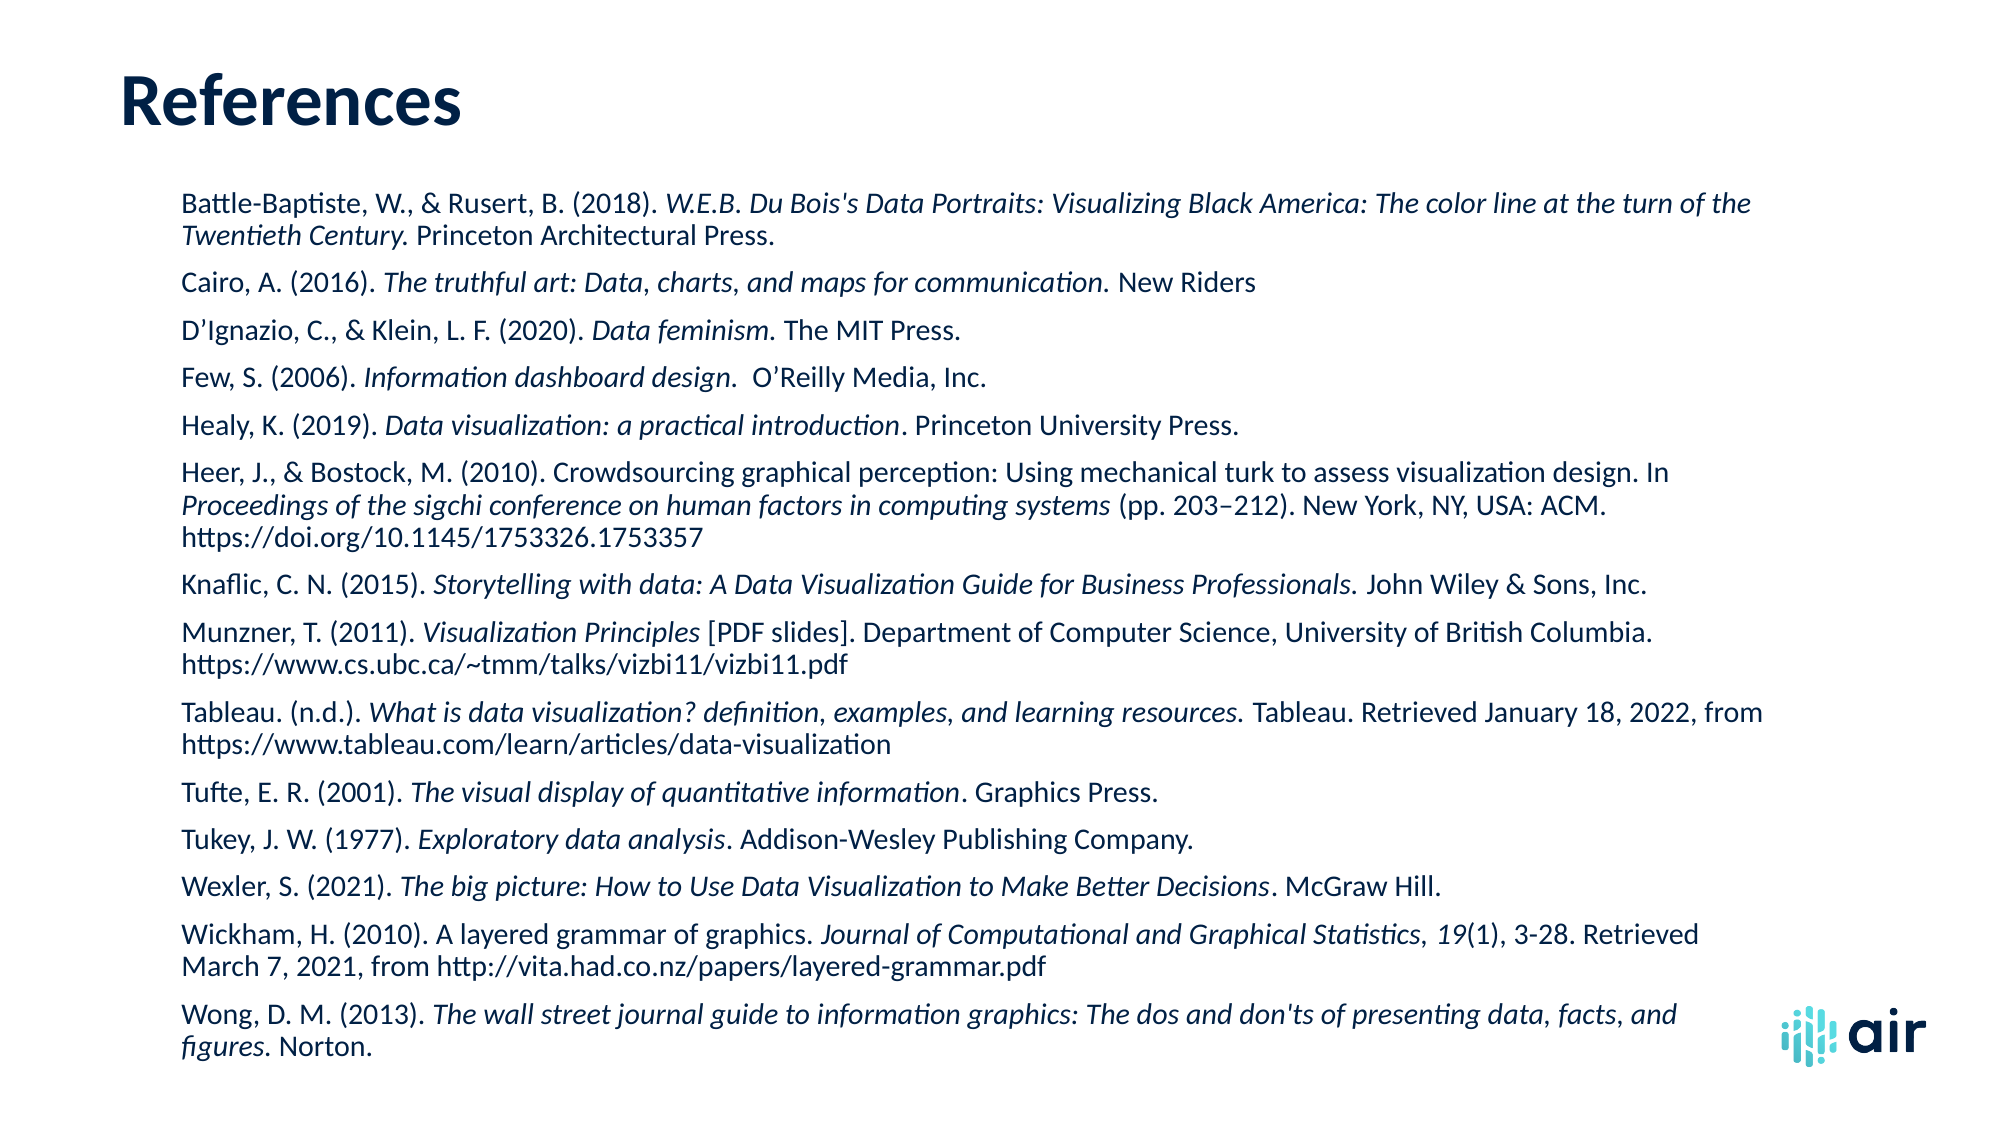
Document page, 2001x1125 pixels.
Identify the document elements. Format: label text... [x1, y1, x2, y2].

title References [105, 52, 1895, 240]
picture [1792, 1001, 1932, 1070]
list Battle-Baptiste, W., & Rusert, B. (2018). W.E.B. Du Bois's Data Portraits: Visualizing Black America: The color line at the turn of the Twentieth Century. Princeton Architectural Press. Cairo, A. (2016). The truthful art: Data, charts, and maps for communication. New Riders D’Ignazio, C., & Klein, L. F. (2020). Data feminism. The MIT Press. Few, S. (2006). Information dashboard design. O’Reilly Media, Inc. Healy, K. (2019). Data visualization: a practical introduction. Princeton University Press. Heer, J., & Bostock, M. (2010). Crowdsourcing graphical perception: Using mechanical turk to assess visualization design. In Proceedings of the sigchi conference on human factors in computing systems (pp. 203–212). New York, NY, USA: ACM. https://doi.org/10.1145/1753326.1753357 Knaflic, C. N. (2015). Storytelling with data: A Data Visualization Guide for Business Professionals. John Wiley & Sons, Inc. Munzner, T. (2011). Visualization Principles [PDF slides]. Department of Computer Science, University of British Columbia. https://www.cs.ubc.ca/~tmm/talks/vizbi11/vizbi11.pdf Tableau. (n.d.). What is data visualization? definition, examples, and learning resources. Tableau. Retrieved January 18, 2022, from https://www.tableau.com/learn/articles/data-visualization Tufte, E. R. (2001). The visual display of quantitative information. Graphics Press. Tukey, J. W. (1977). Exploratory data analysis. Addison-Wesley Publishing Company. Wexler, S. (2021). The big picture: How to Use Data Visualization to Make Better Decisions. McGraw Hill. Wickham, H. (2010). A layered grammar of graphics. Journal of Computational and Graphical Statistics, 19(1), 3-28. Retrieved March 7, 2021, from http://vita.had.co.nz/papers/layered-grammar.pdf Wong, D. M. (2013). The wall street journal guide to information graphics: The dos and don'ts of presenting data, facts, and figures. Norton. [166, 179, 1792, 1073]
